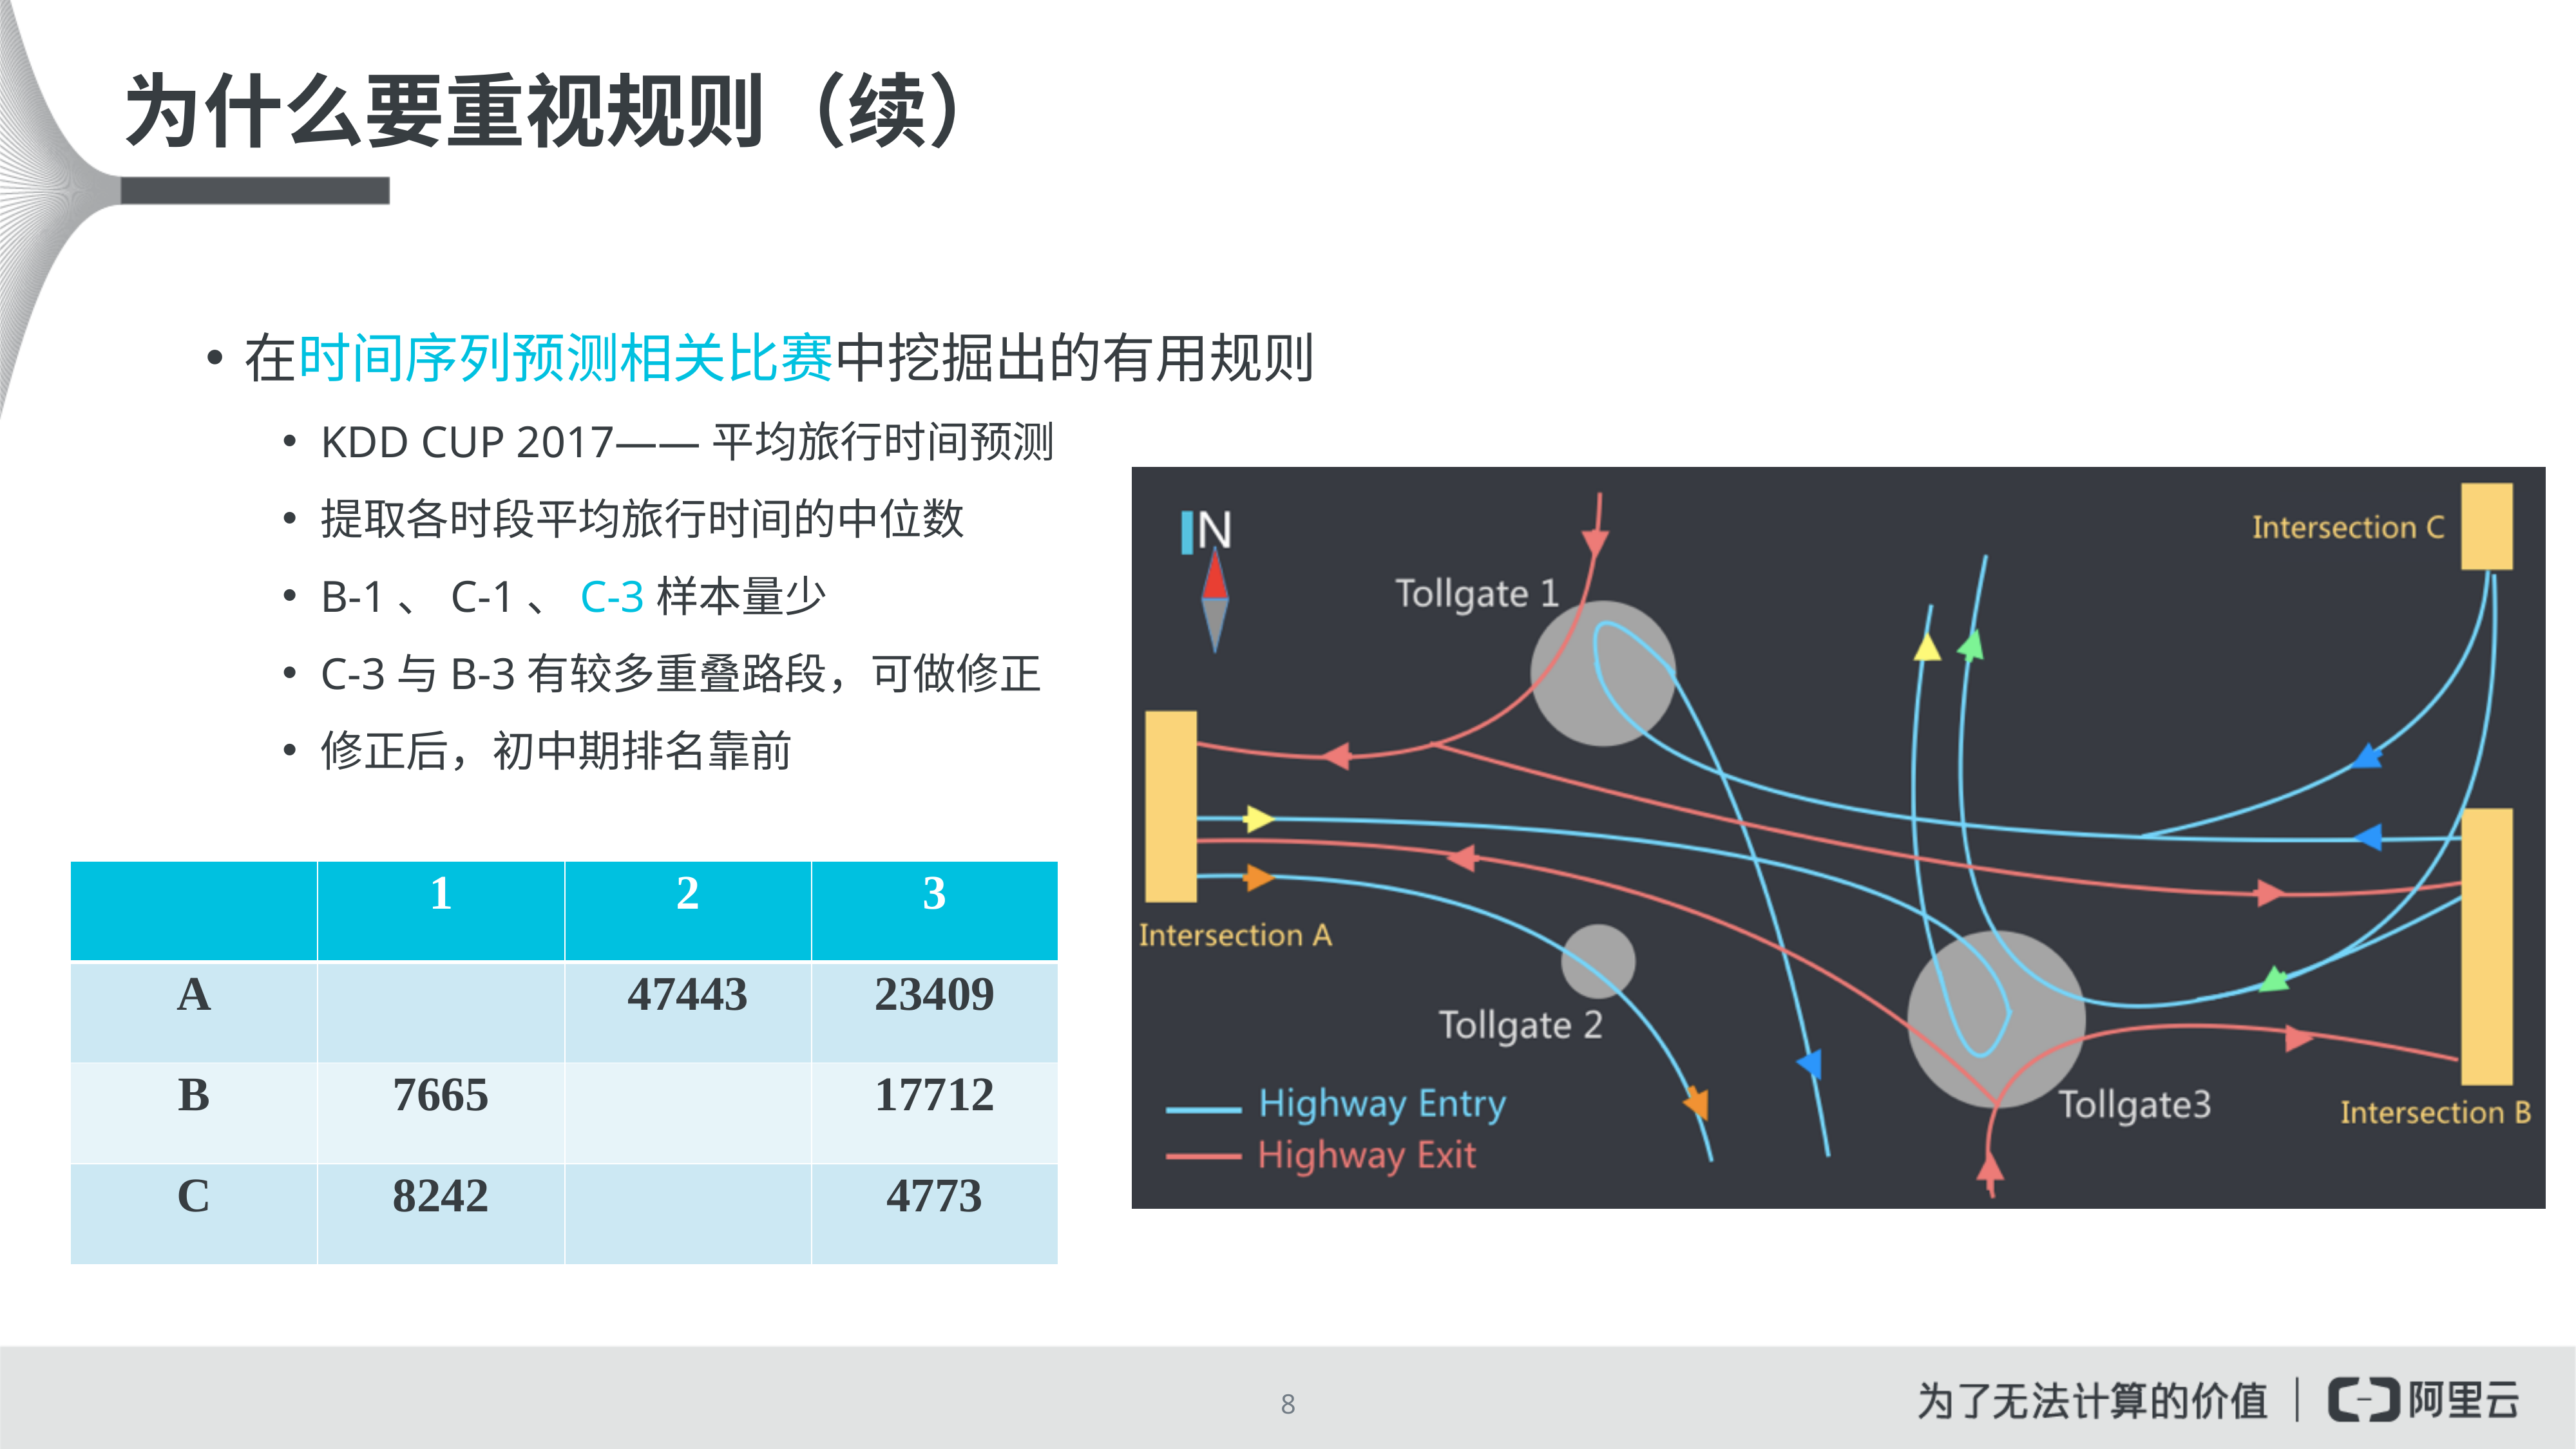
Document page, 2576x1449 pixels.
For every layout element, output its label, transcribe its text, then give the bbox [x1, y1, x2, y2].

table_cell [318, 964, 564, 1063]
table_header [71, 862, 317, 960]
table_cell [566, 1164, 811, 1264]
picture [0, 0, 2576, 1449]
table_header 2 [566, 862, 811, 960]
table_cell 4773 [812, 1164, 1058, 1264]
table_cell A [71, 964, 317, 1063]
table_cell 8242 [318, 1164, 564, 1264]
table_cell 7665 [318, 1063, 564, 1163]
table_cell [566, 1063, 811, 1163]
table_cell C [71, 1164, 317, 1264]
list 在时间序列预测相关比赛中挖掘出的有用规则 KDD CUP 2017——平均旅行时间预测 提取各时段平均旅行时间的中位数 B-1、C-1、C-3样本量少 C-3与B-3有较多重叠路段，可做修正 修正后，初中期排名靠前 [196, 287, 1692, 862]
table_cell 23409 [812, 964, 1058, 1063]
table_header 3 [812, 862, 1058, 960]
table_header 1 [318, 862, 564, 960]
title 为什么要重视规则（续） [112, 66, 2456, 163]
table_cell 17712 [812, 1063, 1058, 1163]
table_cell 47443 [566, 964, 811, 1063]
table_cell B [71, 1063, 317, 1163]
